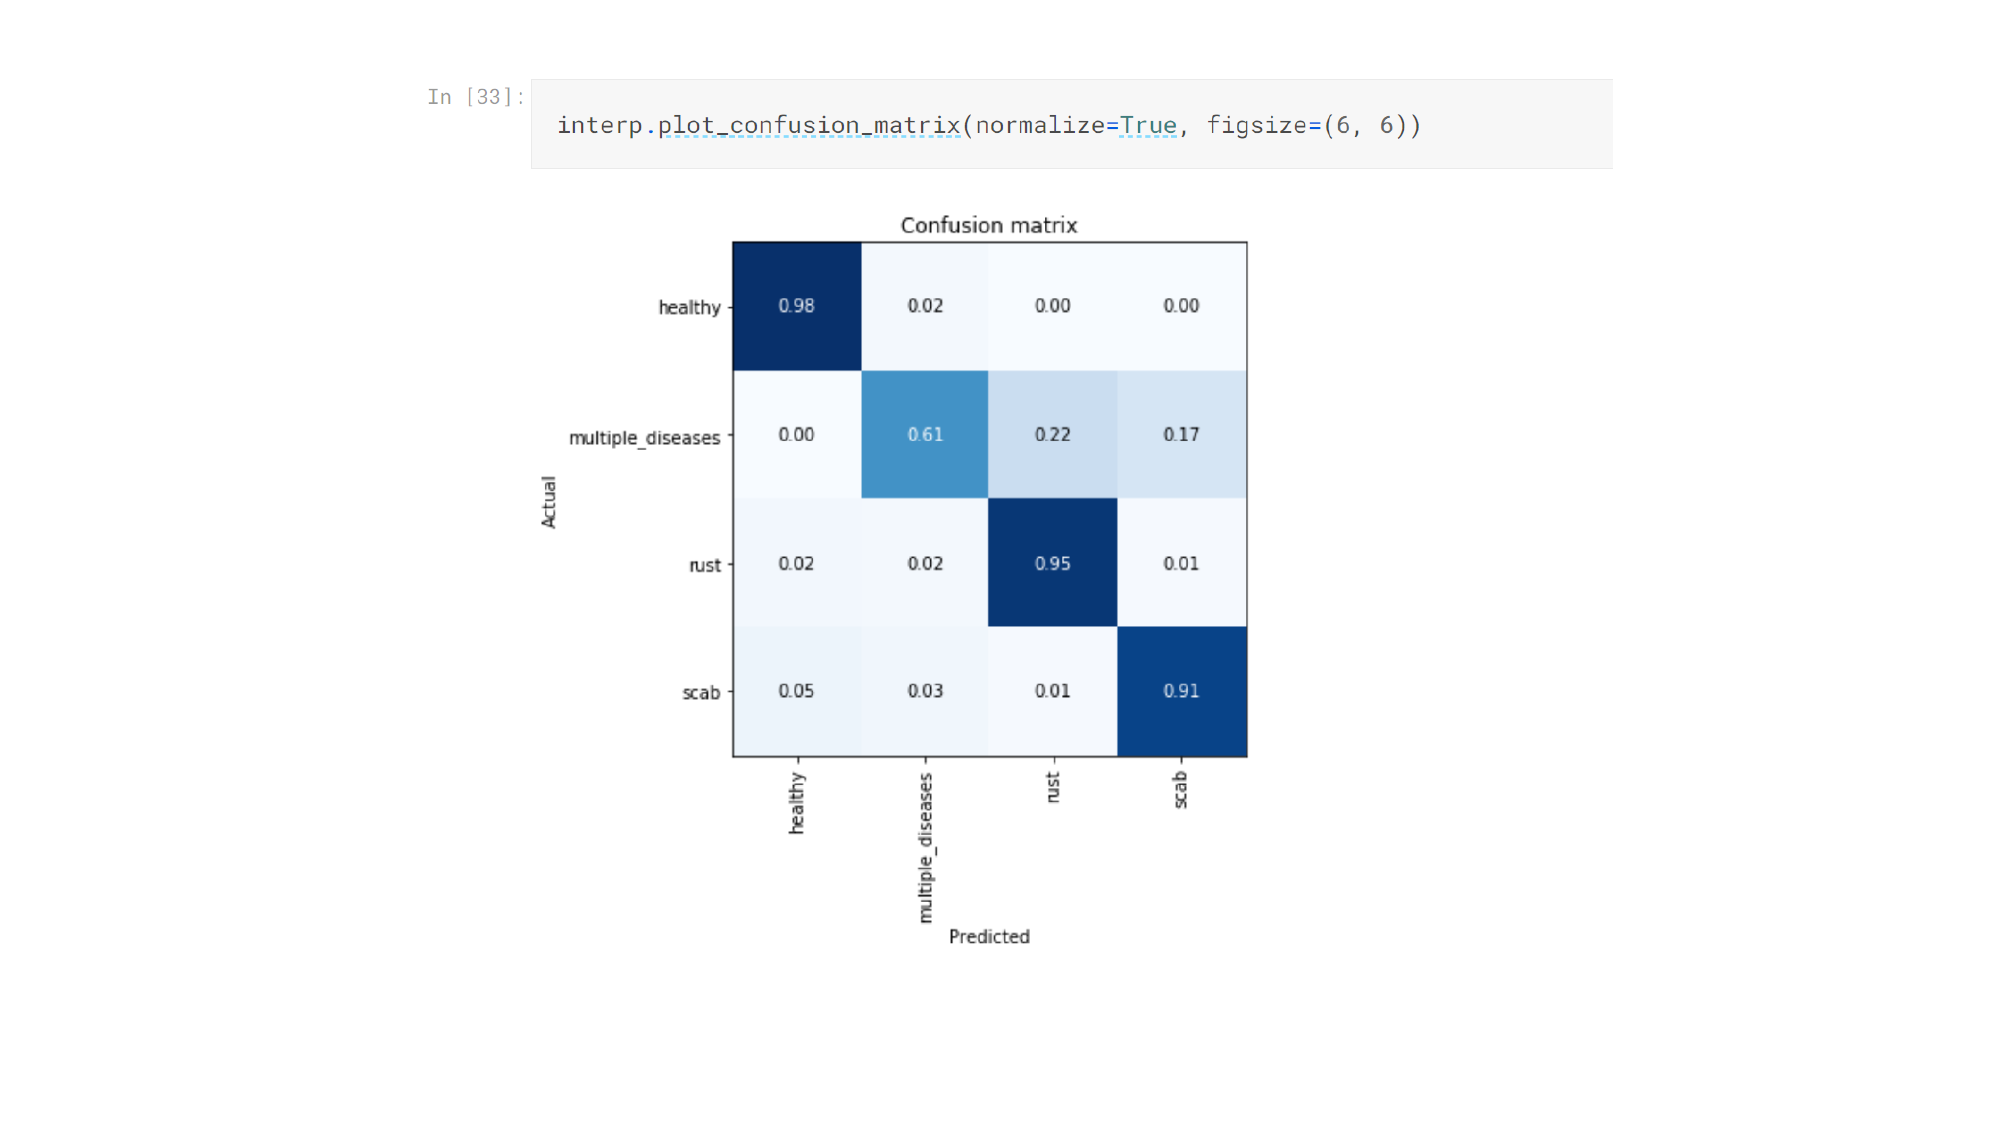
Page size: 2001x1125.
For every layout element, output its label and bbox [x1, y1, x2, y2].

picture [387, 47, 1613, 1078]
